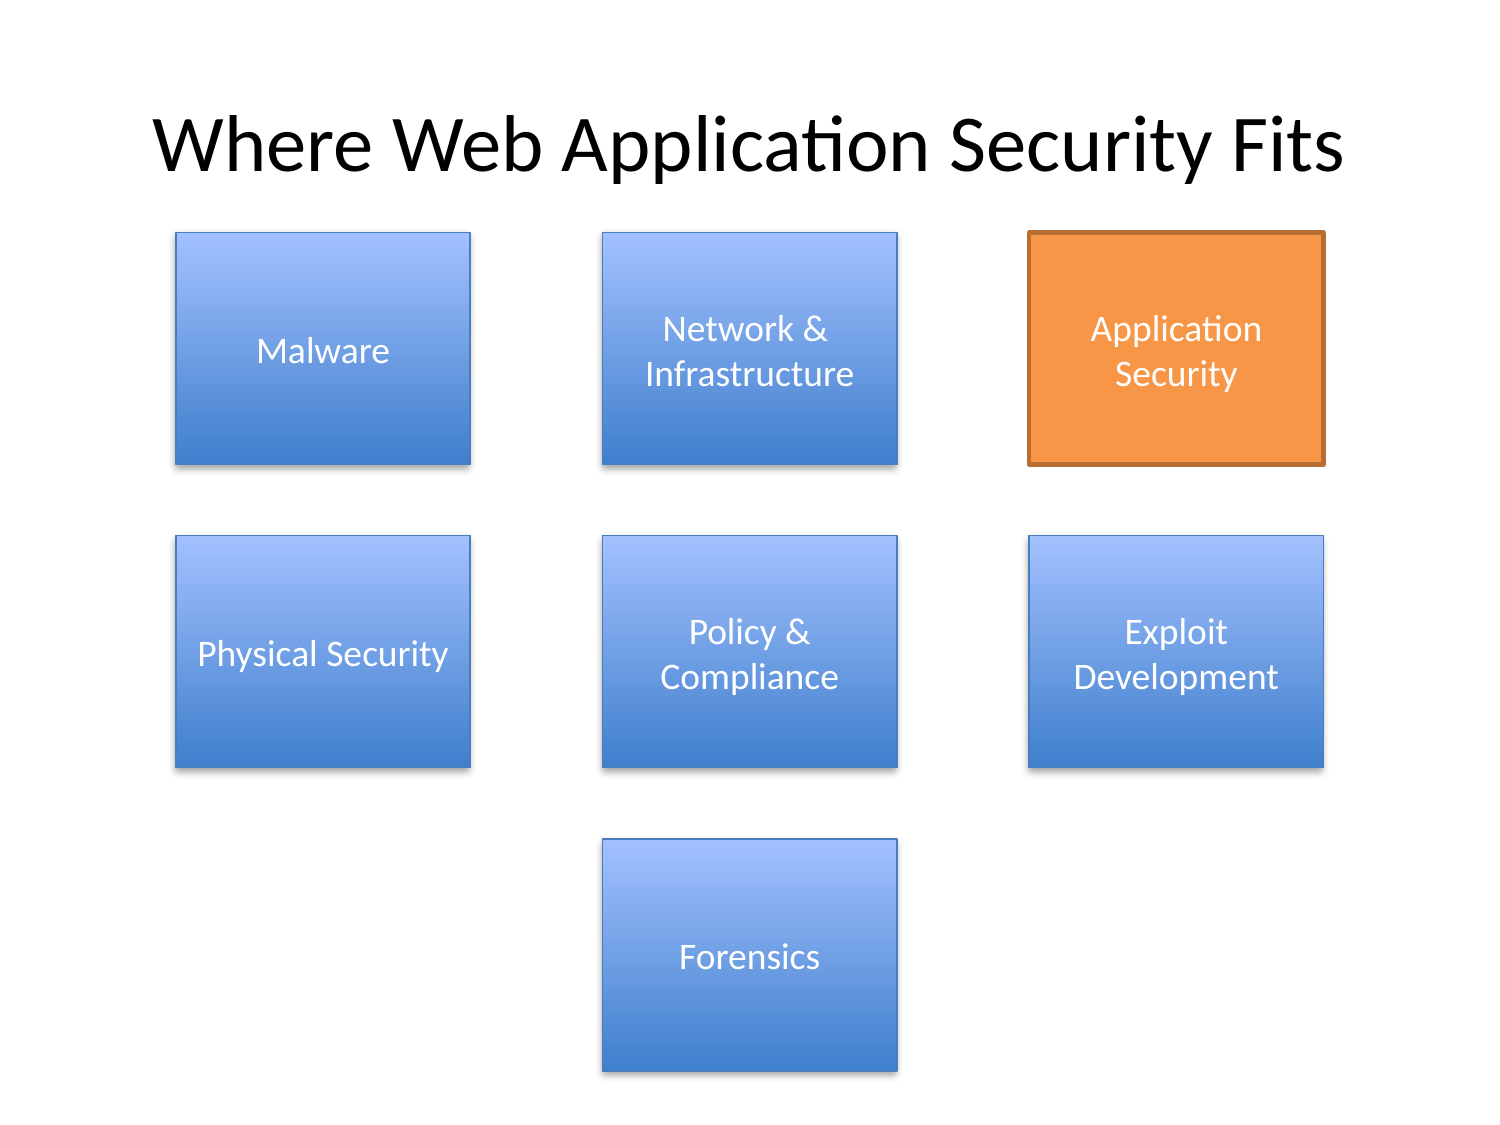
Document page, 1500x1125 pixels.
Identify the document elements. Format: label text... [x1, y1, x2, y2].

text_box Forensics [602, 838, 898, 1072]
text_box Network & Infrastructure [602, 232, 898, 465]
text_box Malware [175, 232, 471, 465]
text_box Application Security [1027, 230, 1326, 467]
title Where Web Application Security Fits [75, 45, 1425, 233]
text_box Policy & Compliance [602, 535, 898, 768]
text_box Physical Security [175, 535, 471, 768]
text_box Exploit Development [1028, 535, 1324, 768]
